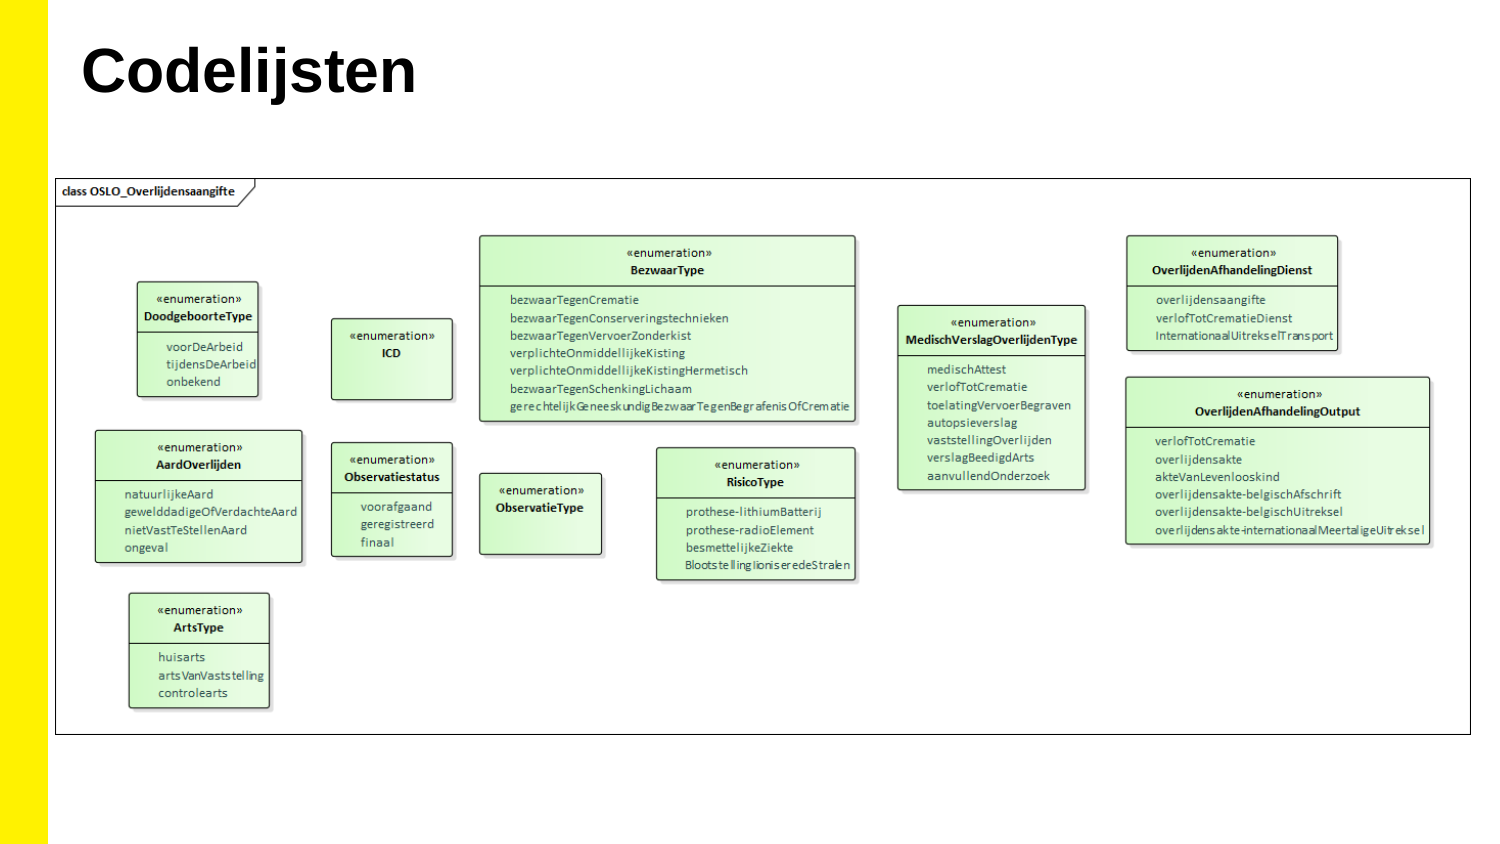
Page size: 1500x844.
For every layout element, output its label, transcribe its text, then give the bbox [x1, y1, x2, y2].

picture [53, 177, 1471, 735]
text_box Codelijsten [70, 23, 799, 114]
